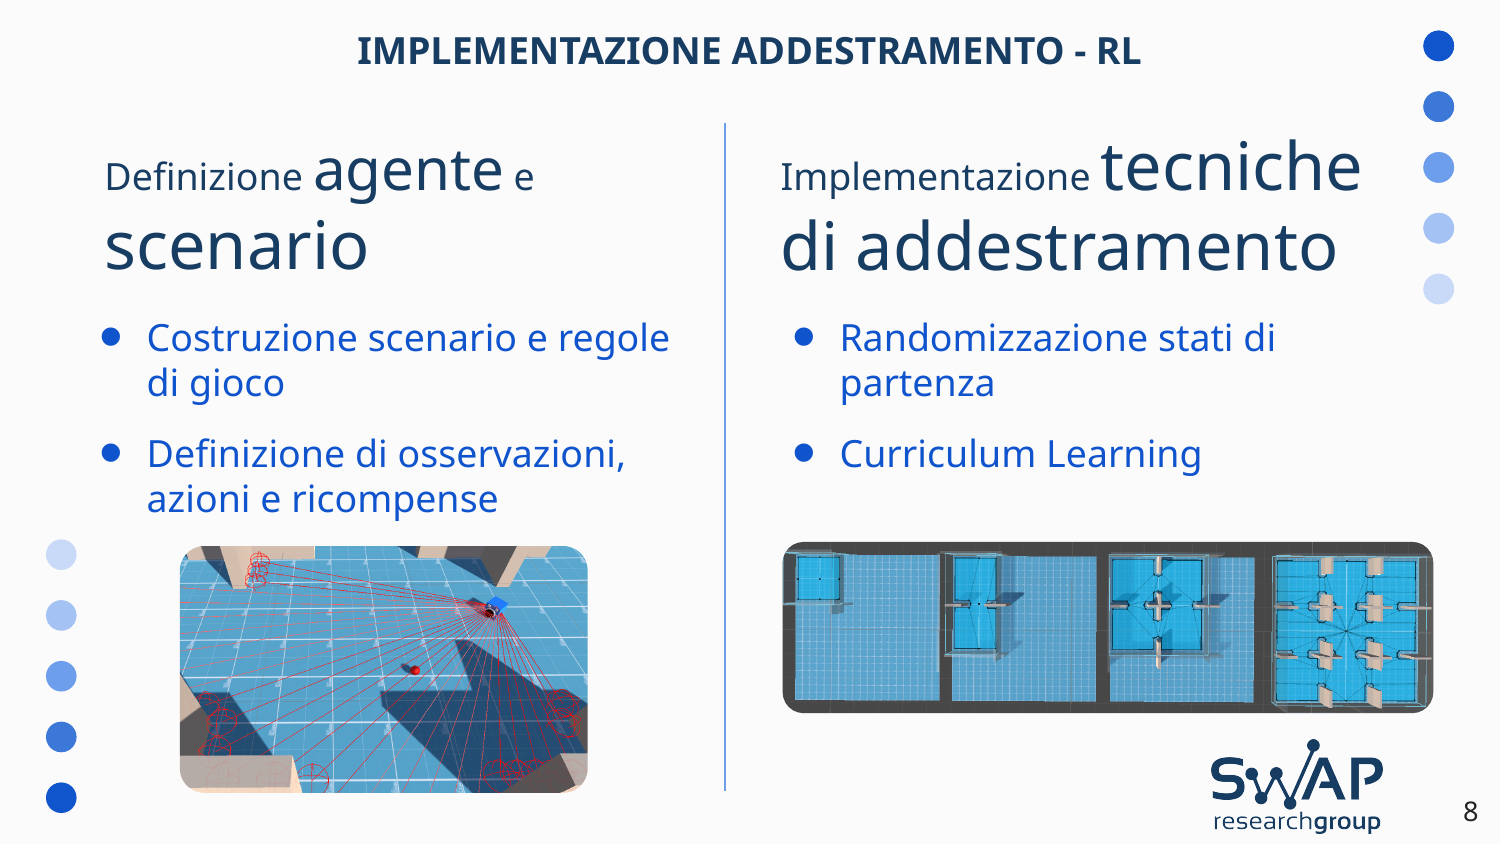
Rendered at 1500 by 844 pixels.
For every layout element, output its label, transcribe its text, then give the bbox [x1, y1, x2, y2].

text_box Definizione agente e scenario [89, 125, 660, 290]
picture [179, 545, 588, 794]
slide_number 8 [1403, 779, 1494, 844]
text_box Implementazione tecniche di addestramento [765, 116, 1398, 292]
text_box Costruzione scenario e regole di gioco Definizione di osservazioni, azioni e ricompense [84, 298, 700, 507]
text_box Randomizzazione stati di partenza Curriculum Learning [777, 298, 1369, 470]
picture [1211, 739, 1383, 834]
picture [782, 541, 1434, 714]
text_box IMPLEMENTAZIONE ADDESTRAMENTO - RL [59, 2, 1441, 98]
